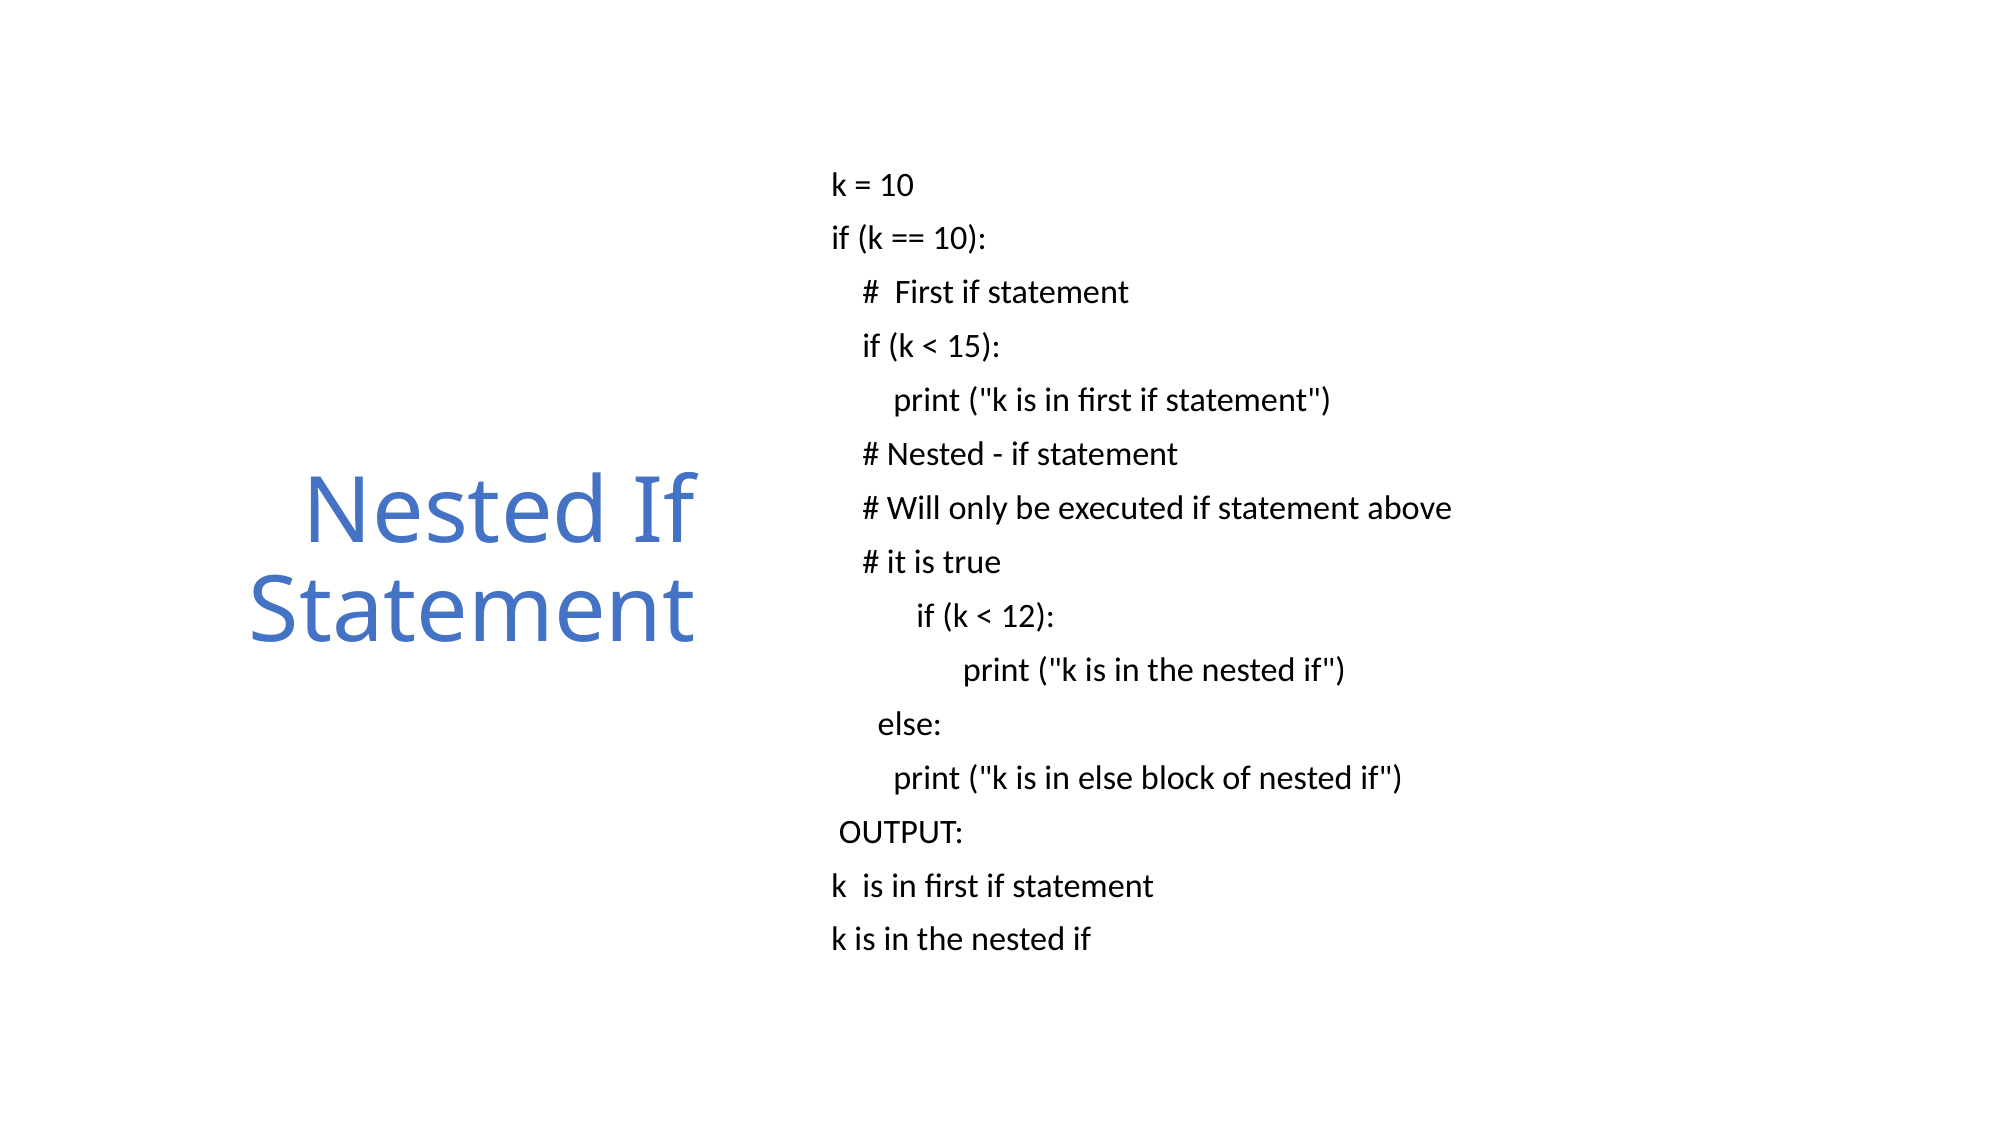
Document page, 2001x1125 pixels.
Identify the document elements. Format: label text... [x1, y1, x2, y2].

list ﻿k = 10 if (k == 10): # First if statement if (k < 15): print ("k is in first if statement") # Nested - if statement # Will only be executed if statement above # it is true if (k < 12): print ("k is in the nested if") else: print ("k is in else block of nested if") OUTPUT: k is in first if statement k is in the nested if [816, 158, 1863, 967]
title Nested If Statement [137, 158, 711, 967]
